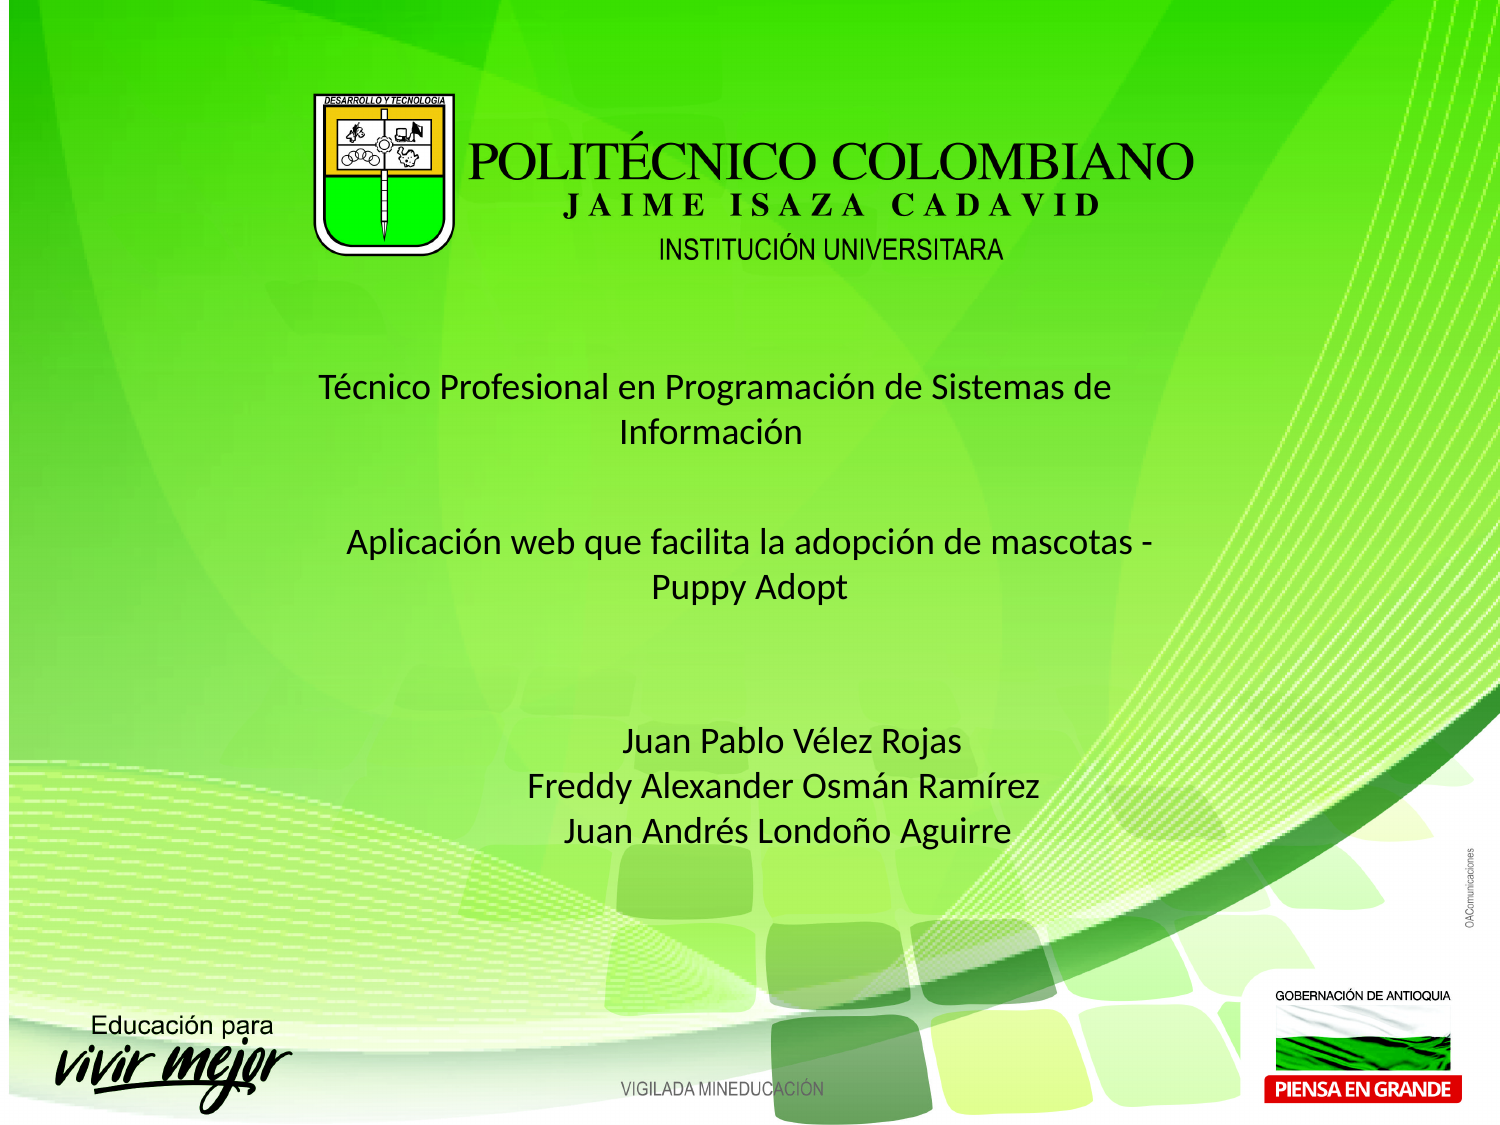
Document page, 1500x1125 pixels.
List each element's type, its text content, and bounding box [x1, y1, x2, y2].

text_box Aplicación web que facilita la adopción de mascotas - Puppy Adopt [289, 509, 1211, 615]
text_box Juan Pablo Vélez Rojas Freddy Alexander Osmán Ramírez Juan Andrés Londoño Aguirre [331, 708, 1254, 859]
text_box Técnico Profesional en Programación de Sistemas de Información [254, 354, 1177, 460]
picture [0, 0, 1500, 1125]
